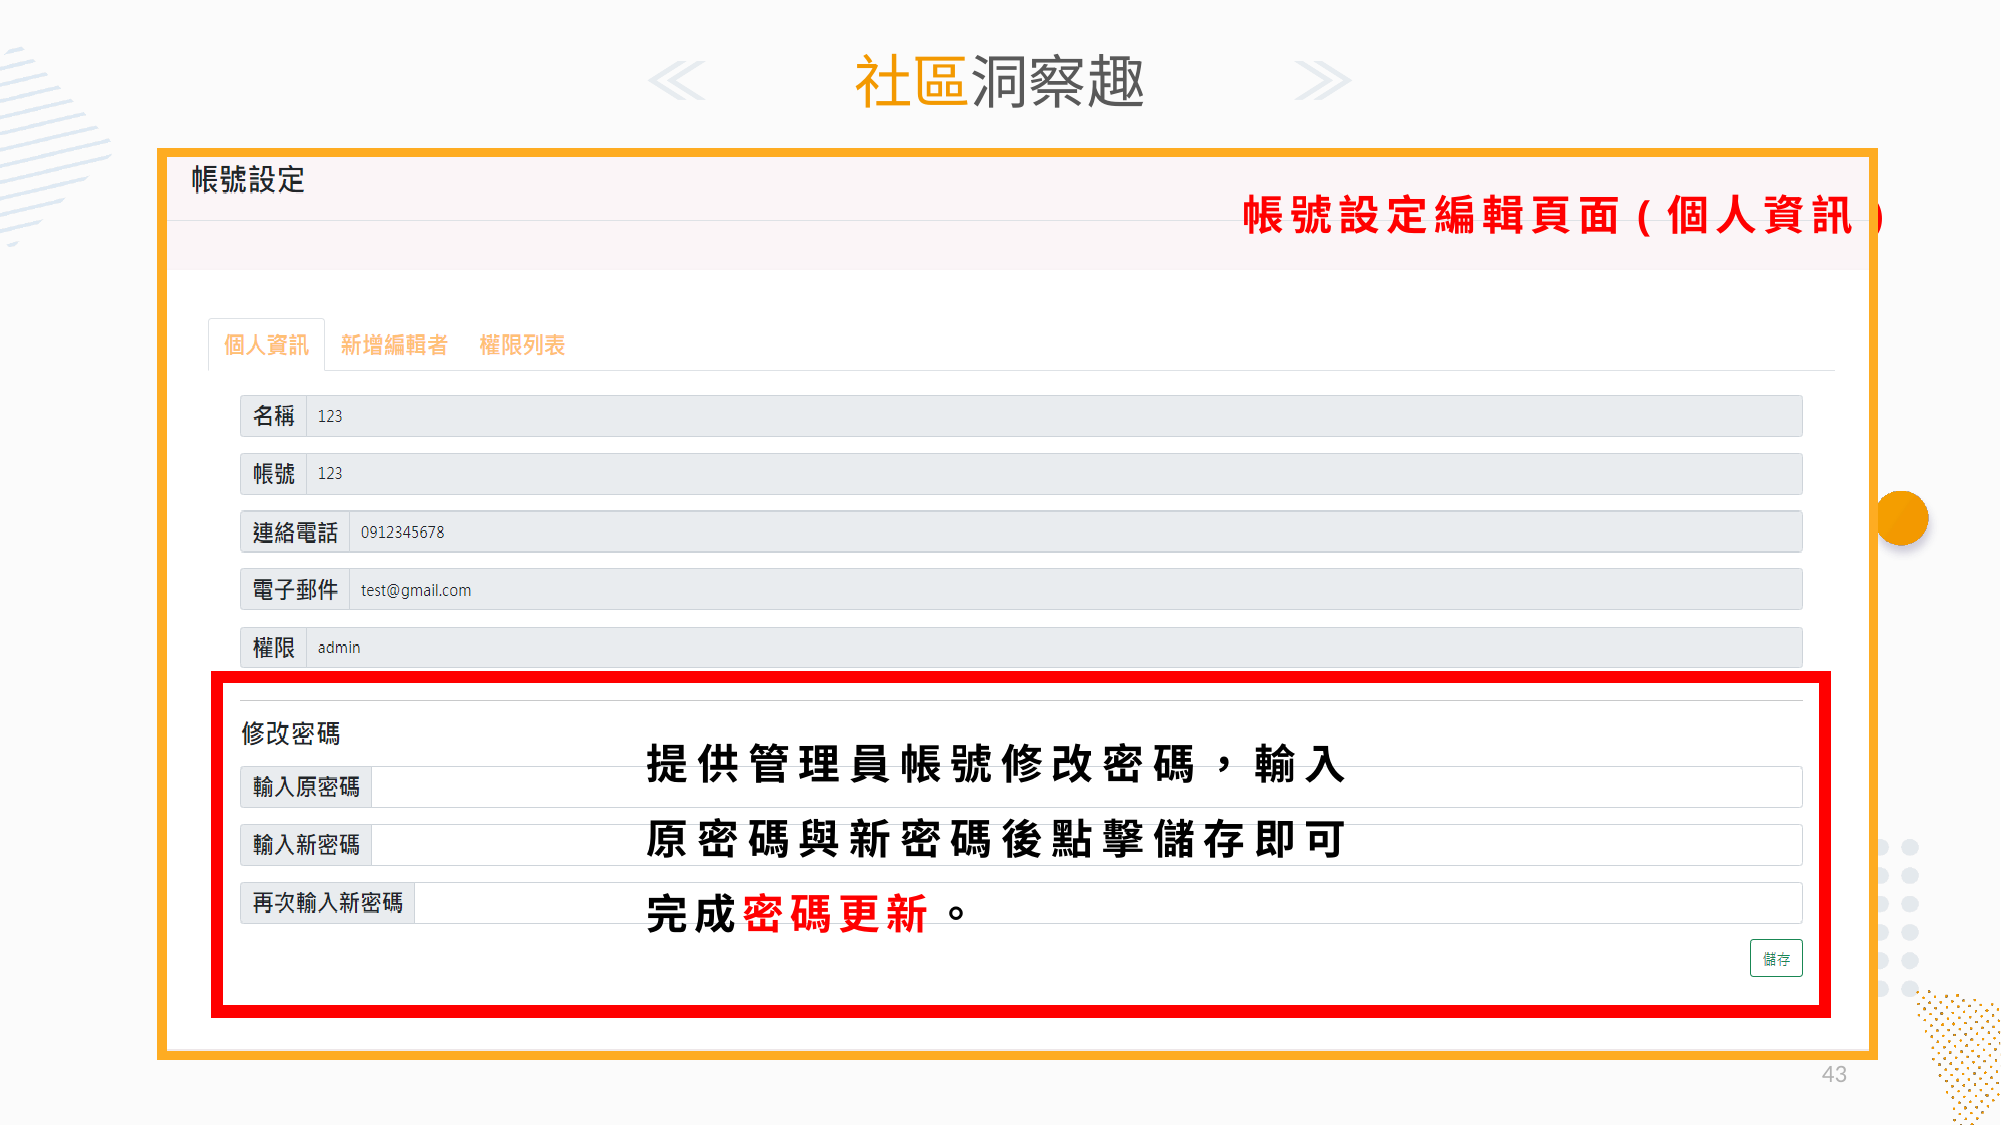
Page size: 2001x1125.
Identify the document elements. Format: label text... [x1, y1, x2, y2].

slide_number 43 [1412, 1057, 1863, 1103]
picture [161, 152, 2001, 1125]
picture [0, 29, 125, 248]
text_box 帳號設定編輯頁面(個人資訊) [1875, 156, 1964, 246]
